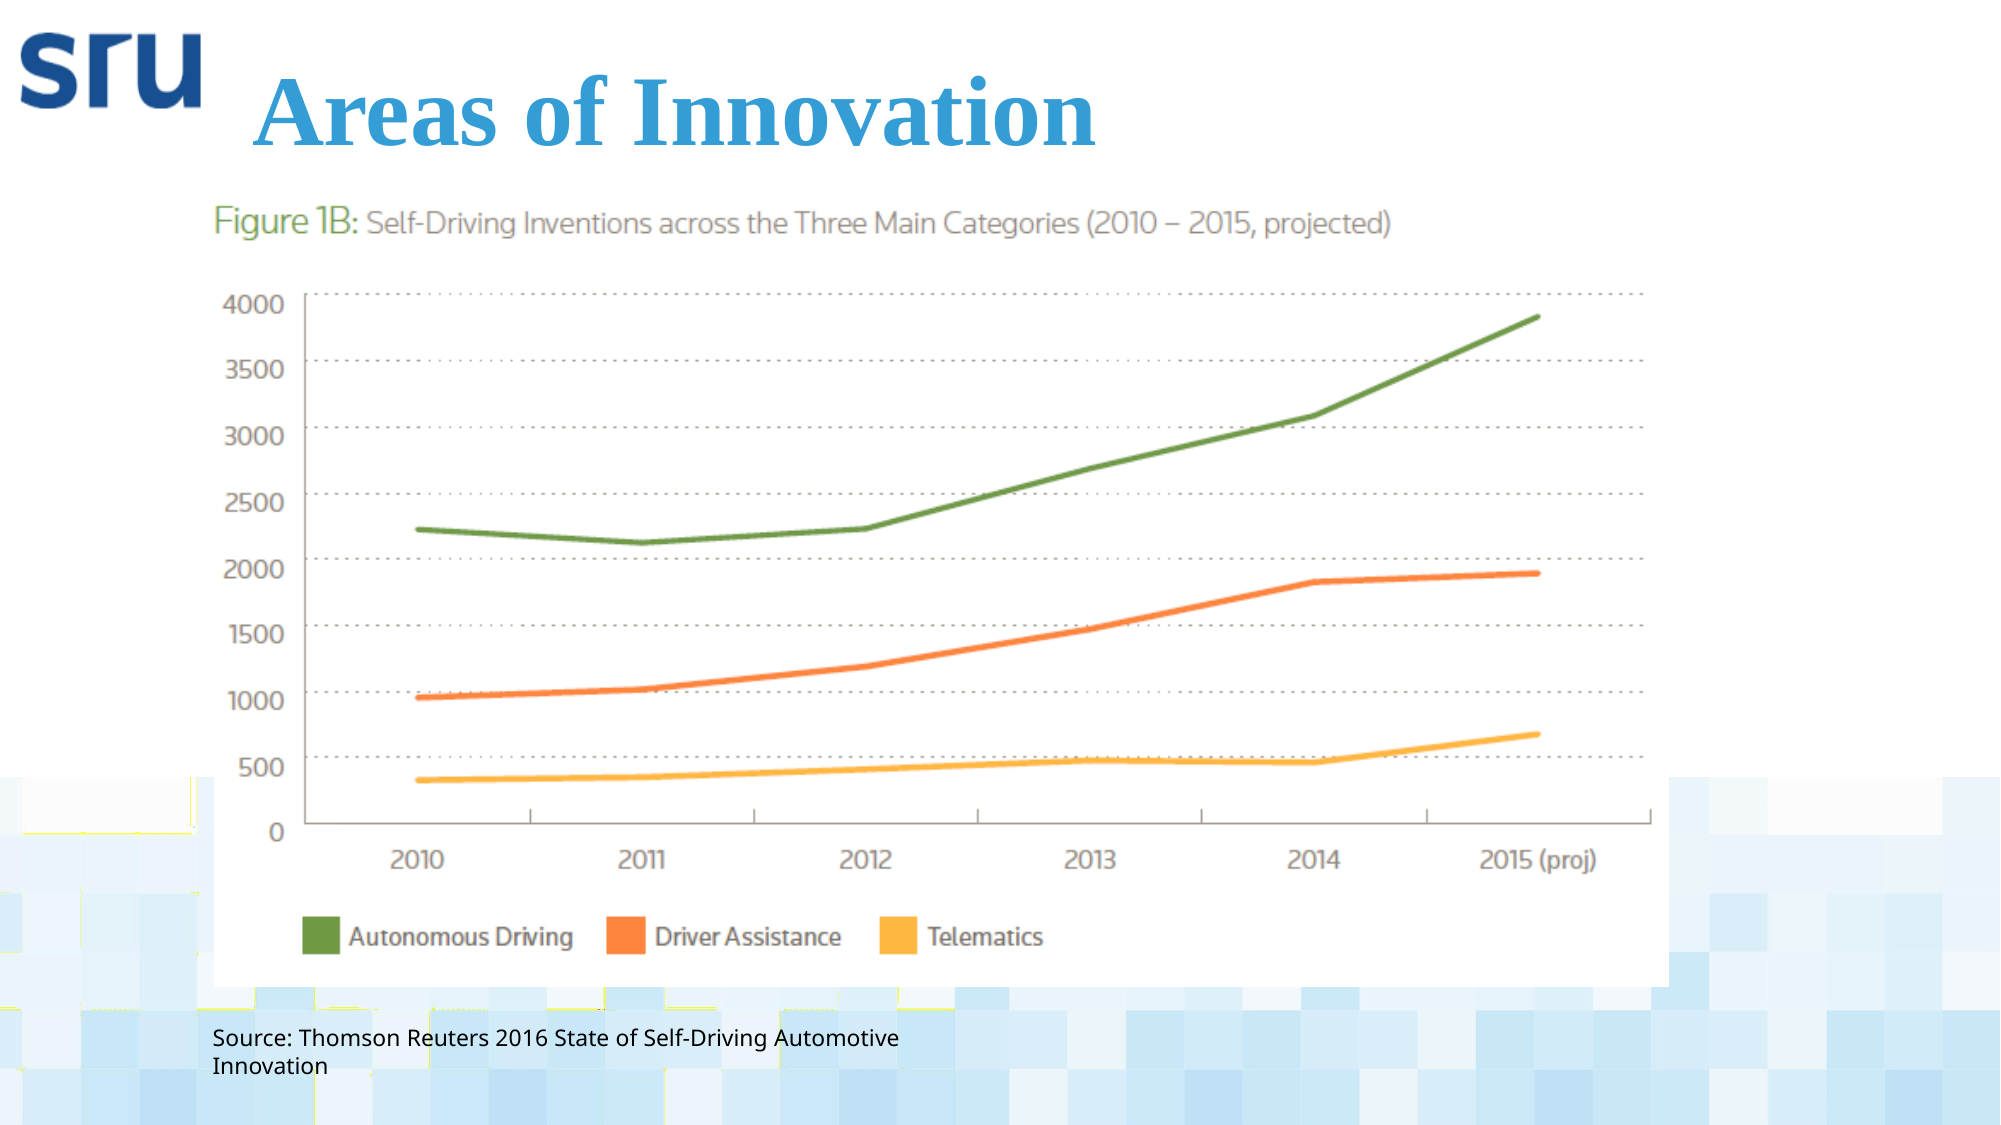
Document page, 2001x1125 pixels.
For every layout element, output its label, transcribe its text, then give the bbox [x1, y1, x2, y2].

picture [0, 202, 2000, 1125]
title Areas of Innovation [249, 43, 1103, 201]
text_box Source: Thomson Reuters 2016 State of Self-Driving Automotive Innovation [210, 1021, 983, 1079]
picture [16, 14, 213, 123]
